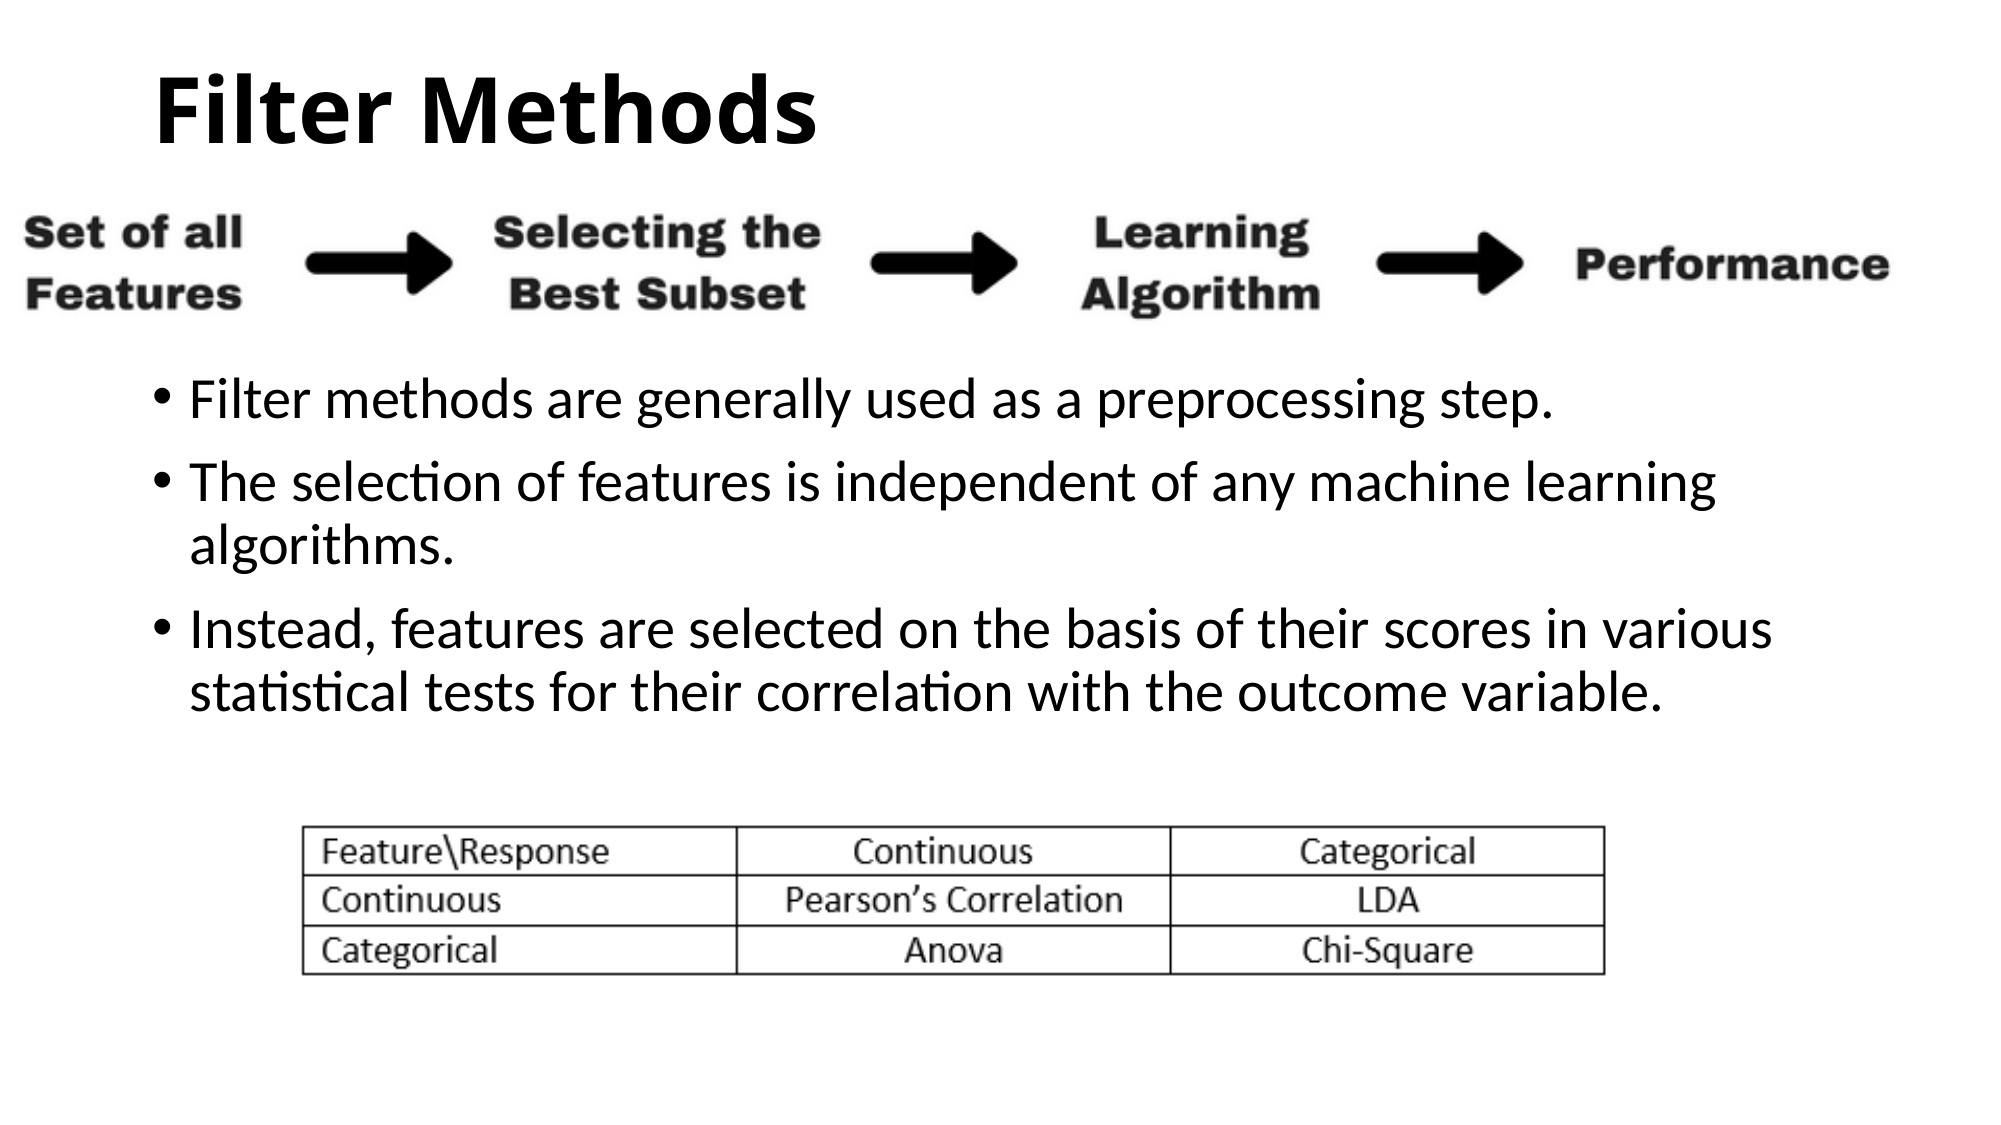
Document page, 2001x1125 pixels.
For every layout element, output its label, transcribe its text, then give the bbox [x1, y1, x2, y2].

title Filter Methods [137, 59, 1863, 168]
picture [0, 168, 1914, 361]
picture [288, 818, 1633, 1003]
list Filter methods are generally used as a preprocessing step. The selection of features is independent of any machine learning algorithms. Instead, features are selected on the basis of their scores in various statistical tests for their correlation with the outcome variable. [137, 361, 1863, 1075]
